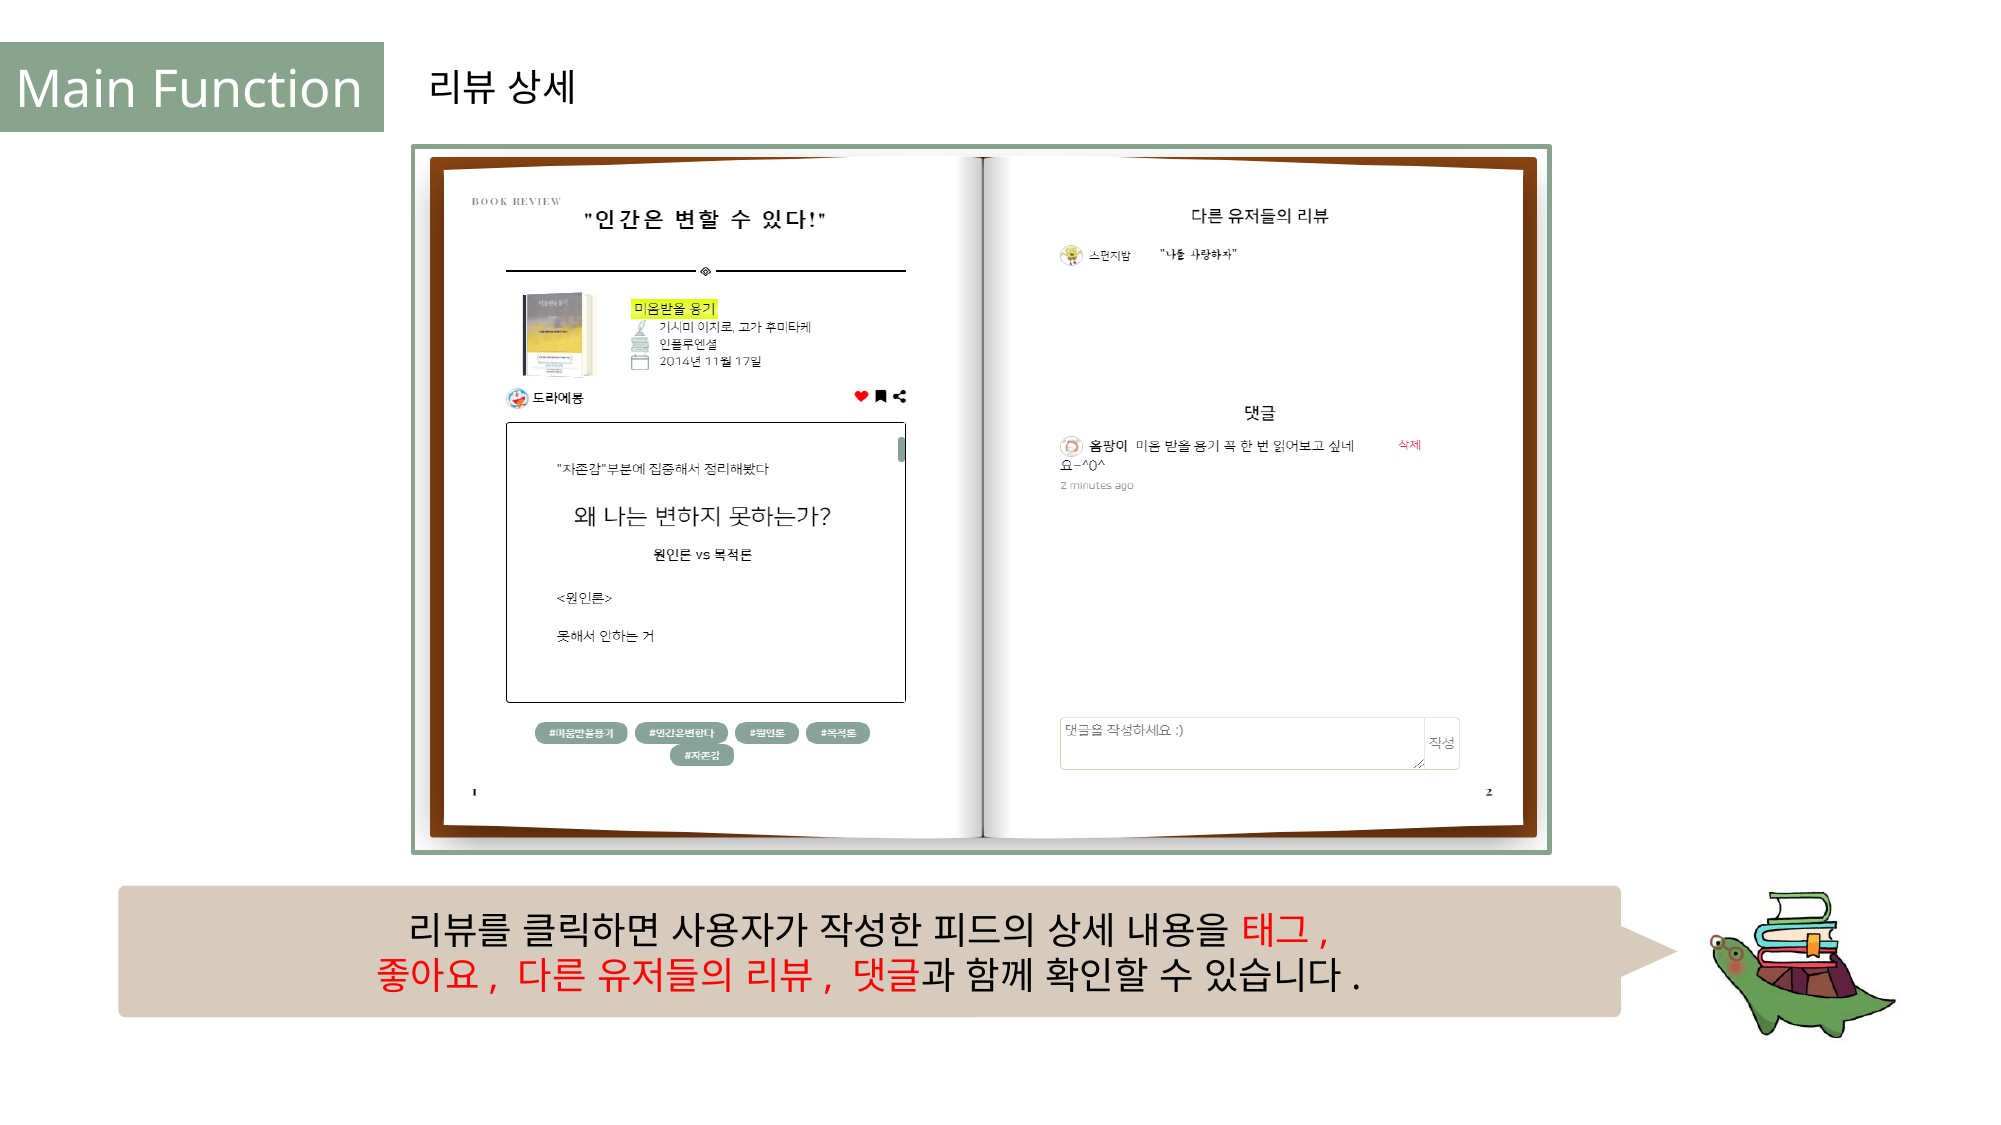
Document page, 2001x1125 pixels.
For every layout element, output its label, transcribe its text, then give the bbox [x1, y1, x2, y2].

text_box 리뷰를 클릭하면 사용자가 작성한 피드의 상세 내용을 태그, 좋아요, 다른 유저들의 리뷰, 댓글과 함께 확인할 수 있습니다. [339, 899, 1399, 1005]
picture [415, 148, 1548, 851]
picture [1677, 846, 1922, 1090]
text_box 리뷰 상세 [413, 56, 592, 117]
text_box [0, 42, 384, 132]
text_box [117, 884, 1623, 1019]
text_box [1618, 923, 1677, 980]
text_box Main Function [1, 47, 379, 125]
